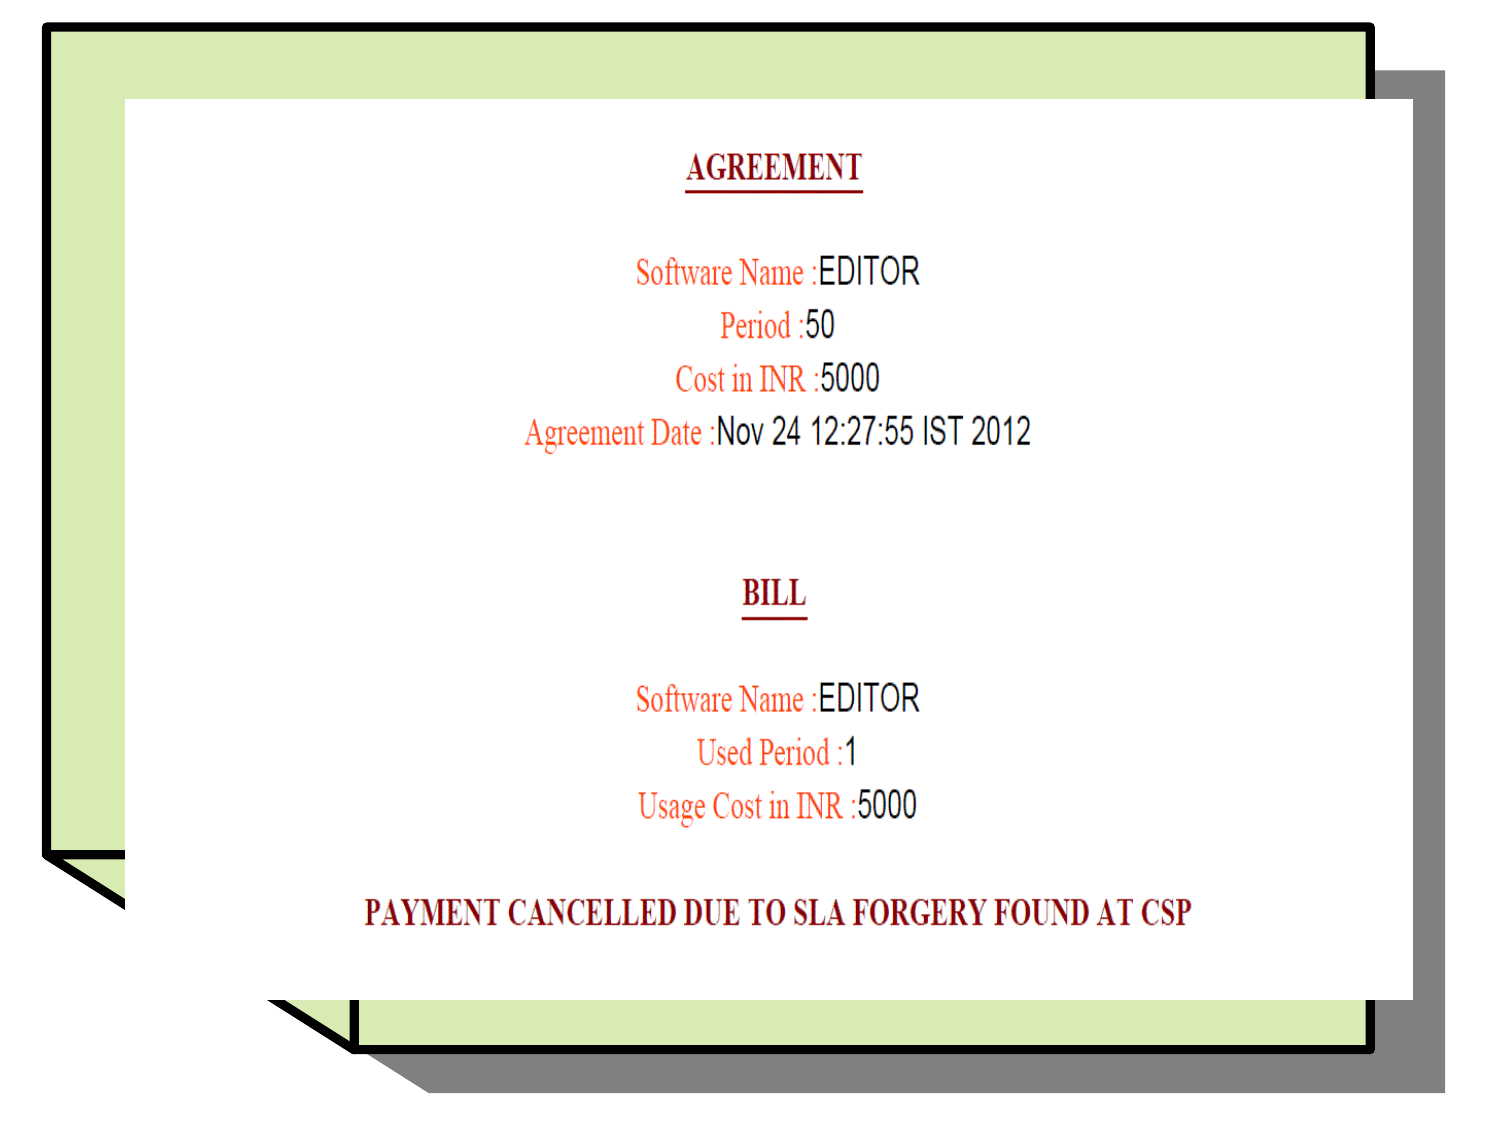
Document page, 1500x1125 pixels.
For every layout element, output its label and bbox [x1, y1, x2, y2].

picture [124, 99, 1413, 1001]
